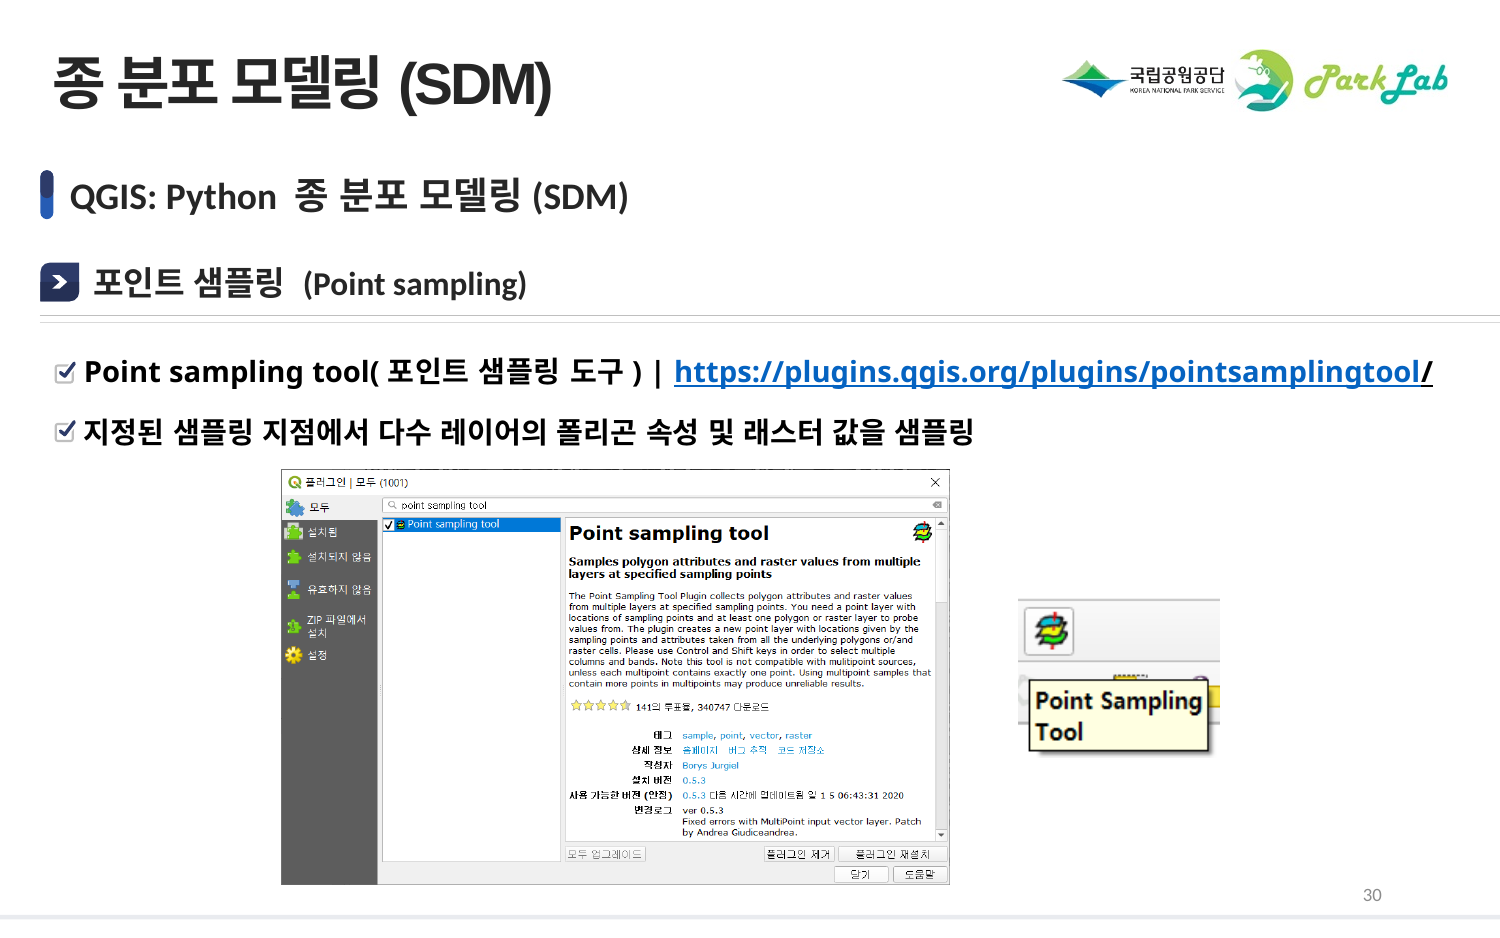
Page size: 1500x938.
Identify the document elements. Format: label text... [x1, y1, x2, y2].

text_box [40, 164, 646, 225]
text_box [40, 262, 80, 302]
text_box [281, 469, 1220, 885]
text_box [0, 914, 1500, 921]
text_box 종 분포 모델링(SDM) [38, 38, 570, 124]
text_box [1059, 49, 1448, 113]
slide_number 30 [1059, 868, 1397, 919]
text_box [54, 406, 1448, 457]
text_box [54, 347, 1448, 399]
text_box 포인트 샘플링 (Point sampling) [78, 254, 790, 310]
